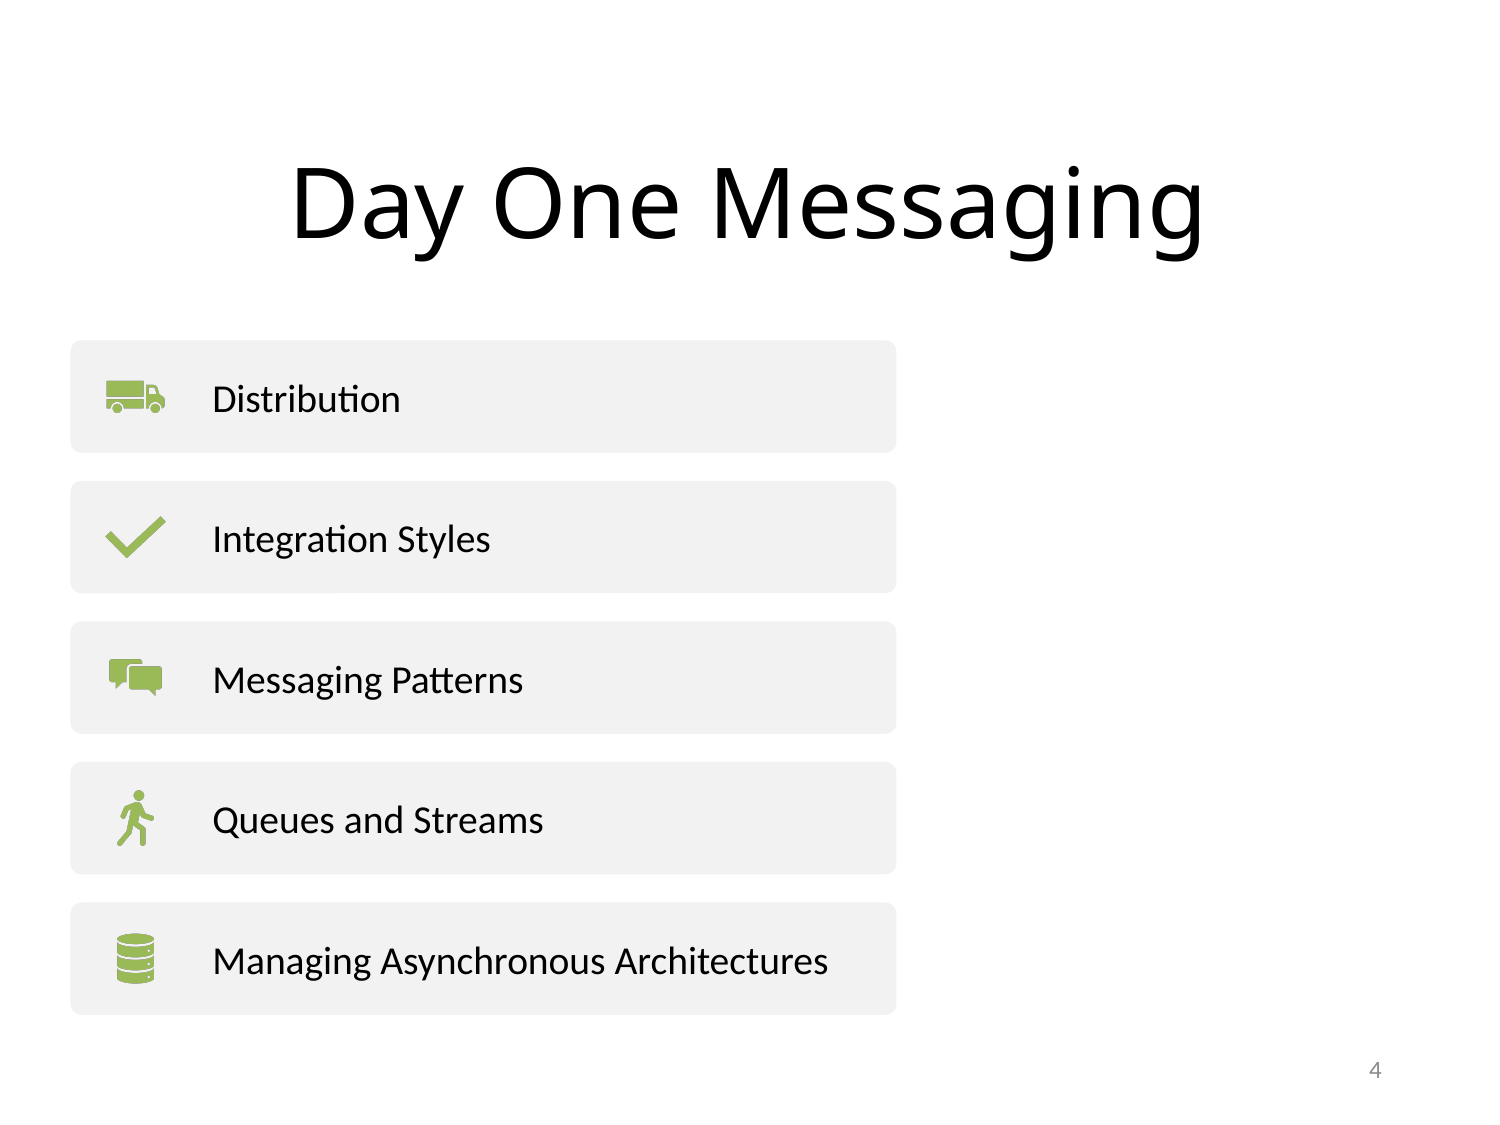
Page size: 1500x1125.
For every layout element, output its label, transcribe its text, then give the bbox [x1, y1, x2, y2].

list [70, 339, 897, 1016]
slide_number 4 [1059, 1042, 1397, 1103]
title Day One Messaging [70, 39, 1427, 275]
